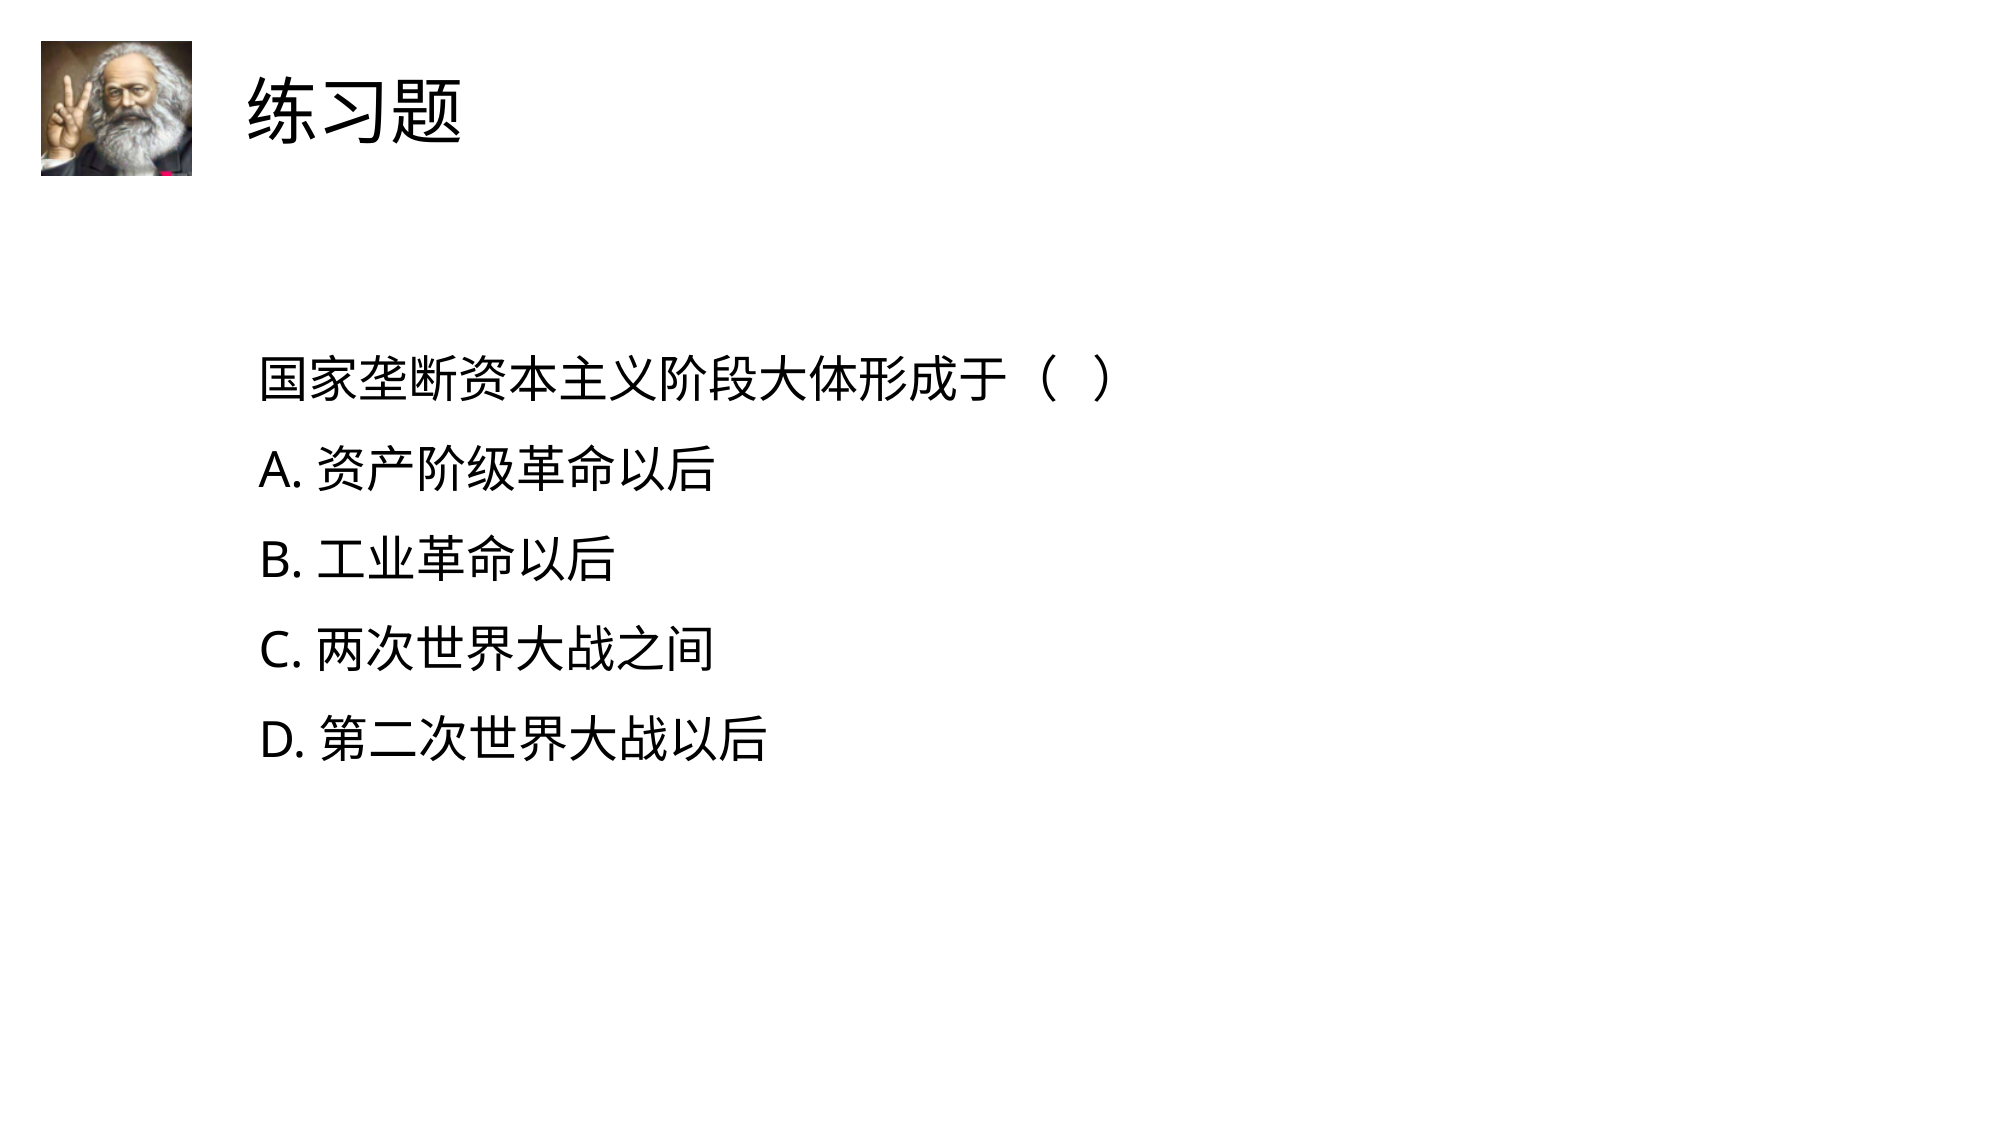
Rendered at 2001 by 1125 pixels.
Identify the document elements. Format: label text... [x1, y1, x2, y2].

text_box [172, 278, 1828, 444]
text_box 国家垄断资本主义阶段大体形成于（ ） A.资产阶级革命以后 B.工业革命以后 C.两次世界大战之间 D.第二次世界大战以后 [243, 309, 1244, 775]
picture [41, 41, 192, 176]
